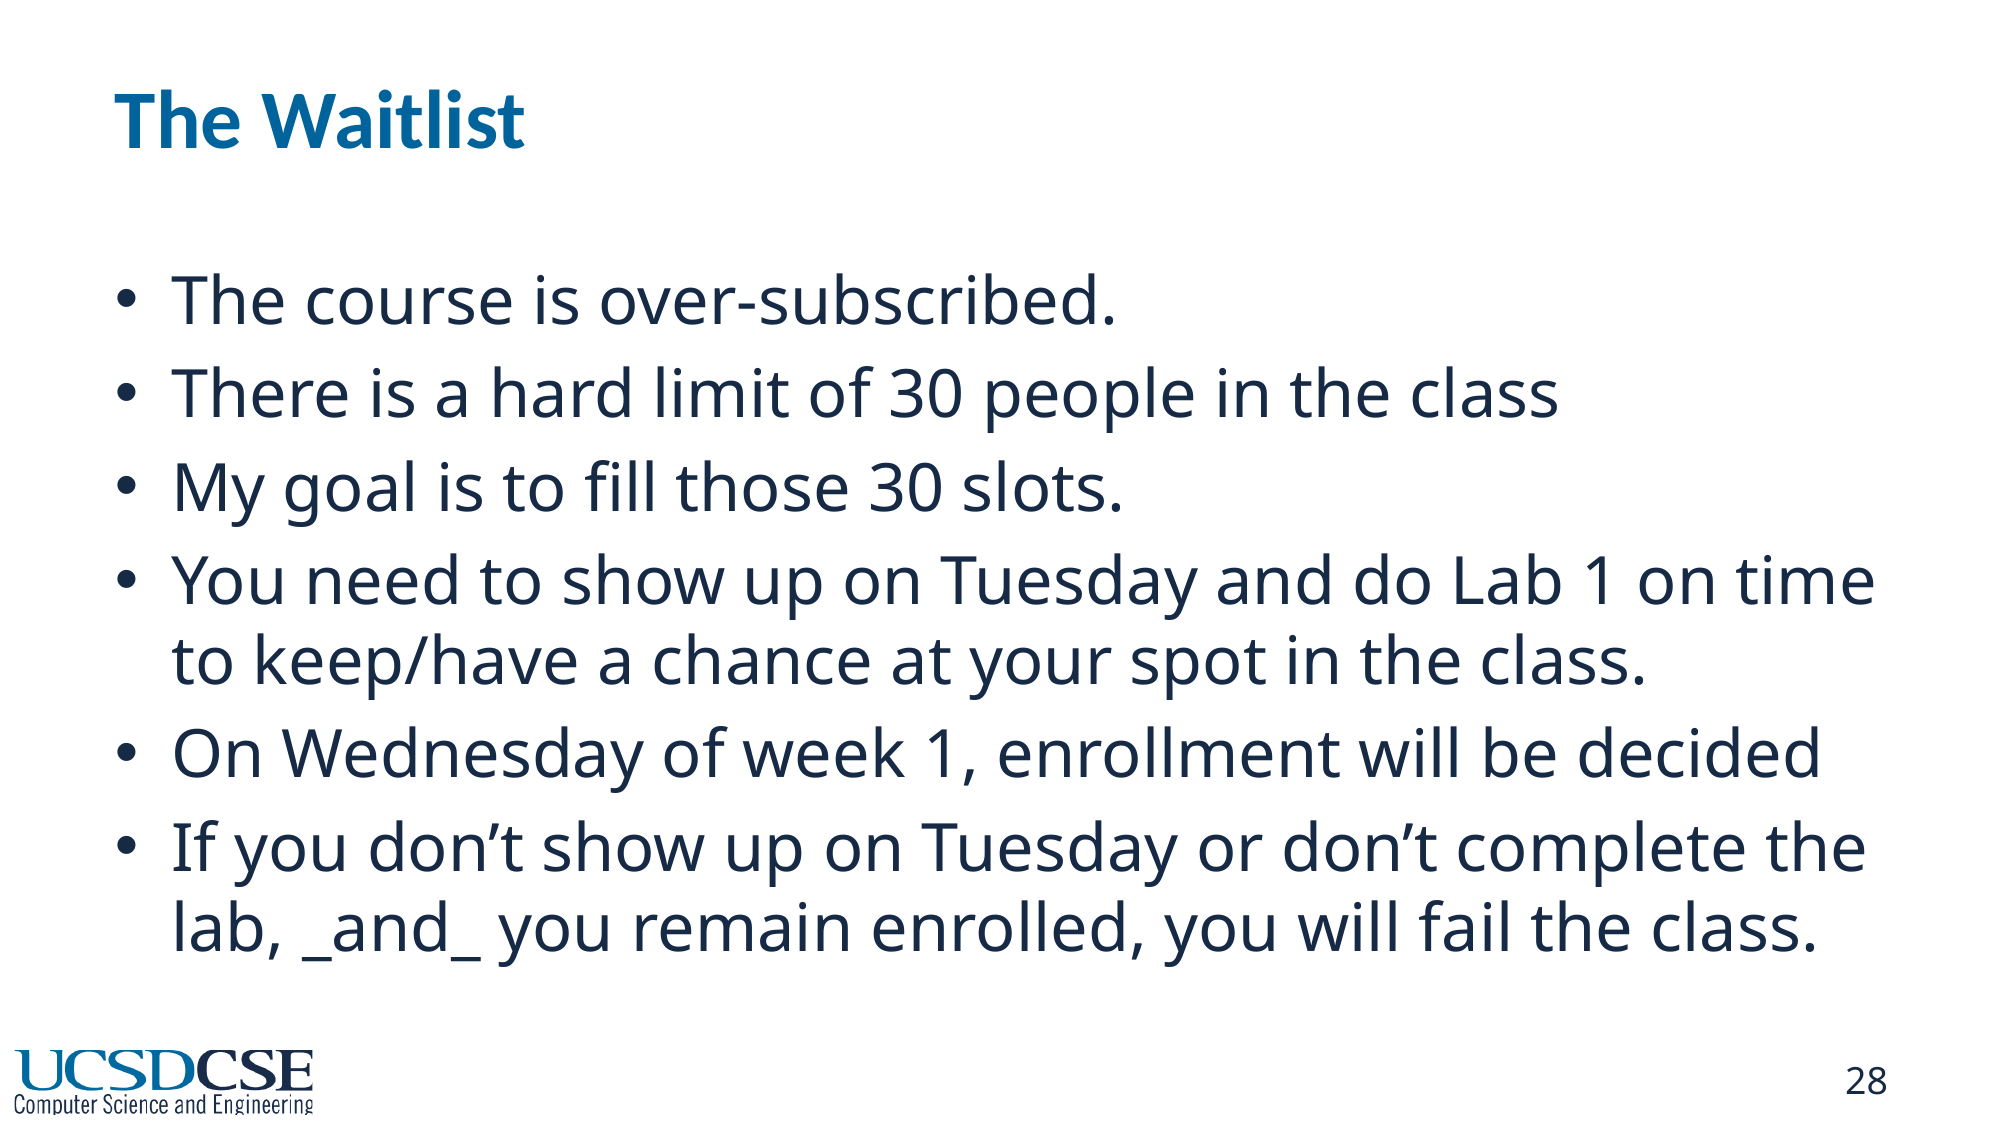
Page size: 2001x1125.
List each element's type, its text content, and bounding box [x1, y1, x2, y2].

list The course is over-subscribed. There is a hard limit of 30 people in the class My goal is to fill those 30 slots. You need to show up on Tuesday and do Lab 1 on time to keep/have a chance at your spot in the class. On Wednesday of week 1, enrollment will be decided If you don’t show up on Tuesday or don’t complete the lab, _and_ you remain enrolled, you will fail the class. [99, 249, 1900, 1005]
title The Waitlist [99, 9, 1900, 222]
